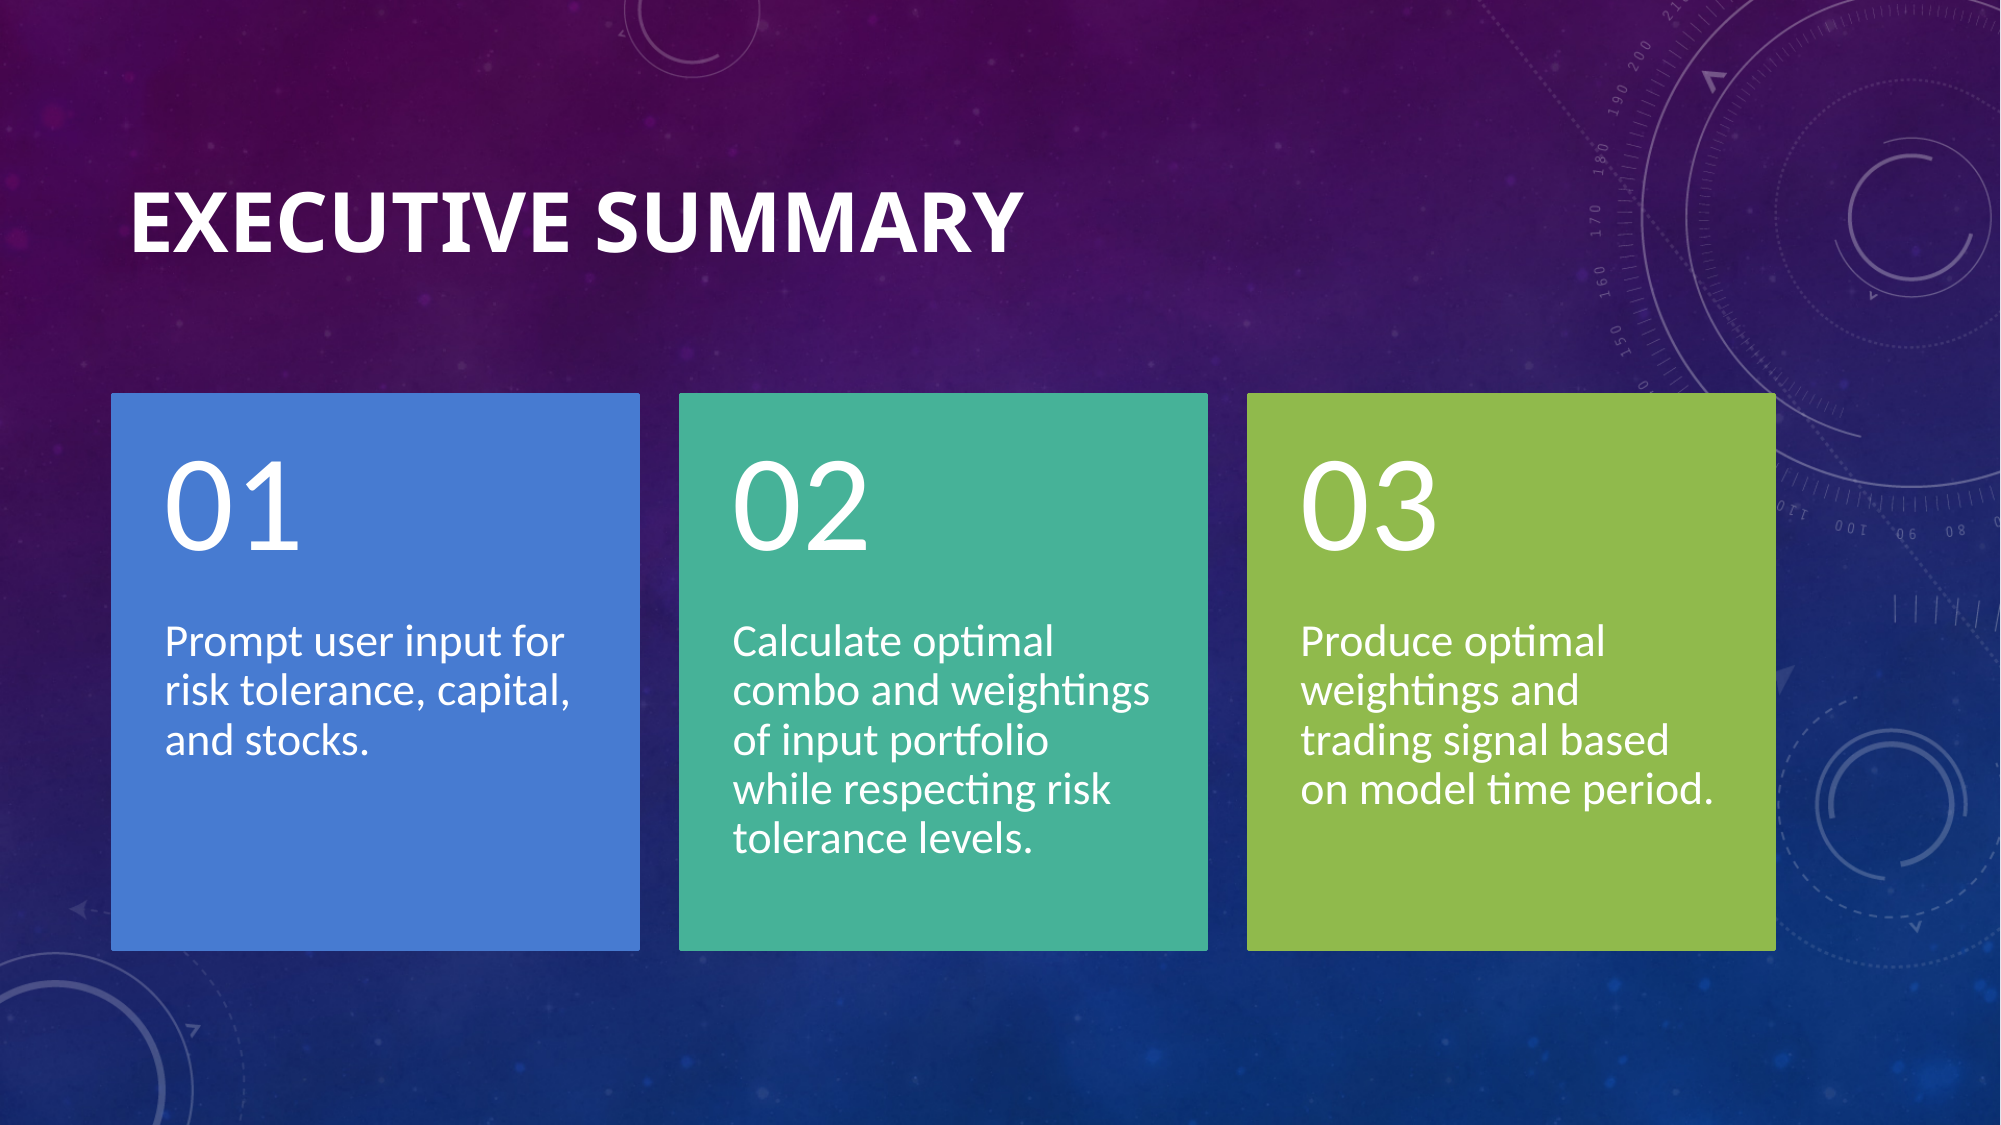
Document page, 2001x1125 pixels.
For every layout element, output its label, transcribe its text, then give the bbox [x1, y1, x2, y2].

title Executive Summary [112, 99, 1775, 339]
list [112, 394, 1775, 951]
picture [0, 0, 2001, 1125]
